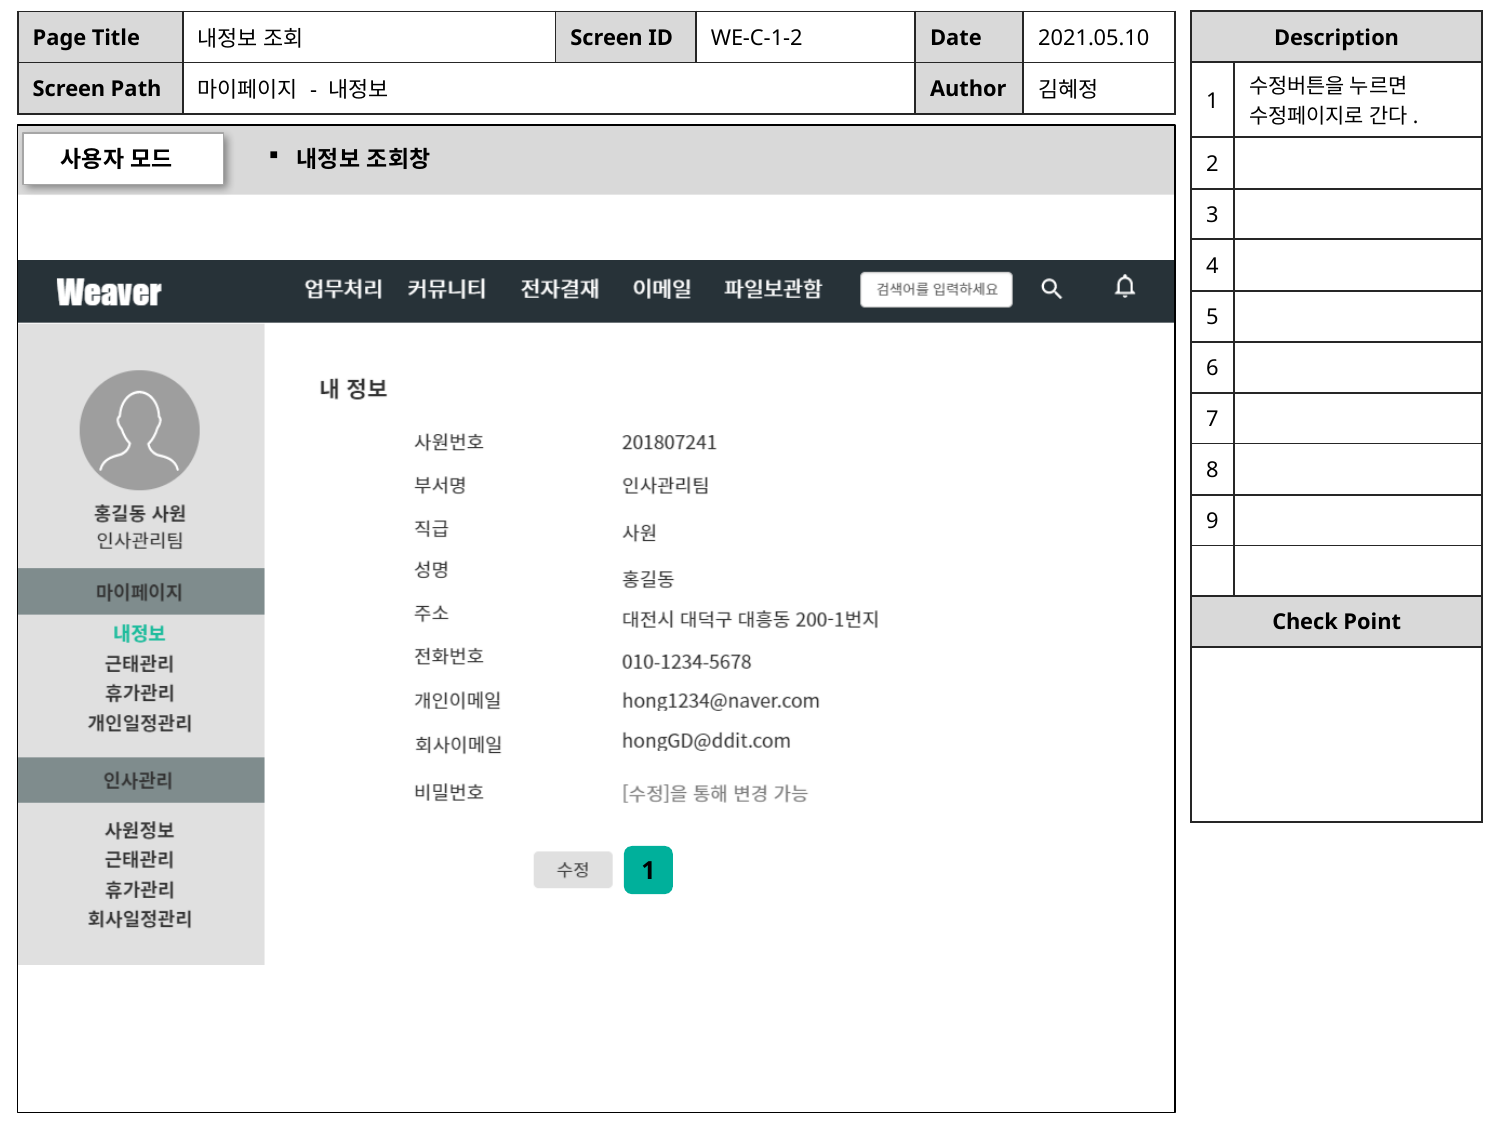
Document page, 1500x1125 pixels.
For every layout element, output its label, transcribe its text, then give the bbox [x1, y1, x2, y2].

text_box [15, 123, 1177, 263]
table_cell [1192, 546, 1233, 595]
table_cell 9 [1192, 496, 1233, 545]
table_header Screen ID [556, 12, 695, 62]
table_cell [1235, 394, 1481, 443]
table_cell 마이페이지 - 내정보 [184, 63, 914, 113]
table_cell [1235, 240, 1481, 290]
picture [17, 260, 1176, 966]
table_cell 5 [1192, 292, 1233, 341]
table_cell 수정버튼을 누르면 수정페이지로 간다. [1235, 63, 1481, 136]
table_header Description [1192, 12, 1481, 61]
table_header Page Title [19, 12, 182, 62]
table_header 2021.05.10 [1024, 12, 1174, 62]
table_header 내정보 조회 [184, 12, 555, 62]
table_cell [1235, 343, 1481, 392]
table_cell [1192, 648, 1481, 821]
table_cell 8 [1192, 444, 1233, 494]
table_cell 김혜정 [1024, 63, 1174, 113]
table_cell Check Point [1192, 597, 1481, 646]
table_cell 7 [1192, 394, 1233, 443]
table_cell [1235, 292, 1481, 341]
table_header Date [916, 12, 1022, 62]
table_cell [1235, 496, 1481, 545]
table_cell 2 [1192, 138, 1233, 188]
table_cell [1235, 190, 1481, 238]
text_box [22, 132, 224, 185]
table_cell Screen Path [19, 63, 182, 113]
table_cell 1 [1192, 63, 1233, 136]
table_cell [1235, 444, 1481, 494]
table_header WE-C-1-2 [697, 12, 914, 62]
table_cell Author [916, 63, 1022, 113]
table_cell 3 [1192, 190, 1233, 238]
table_cell 6 [1192, 343, 1233, 392]
table_cell [1235, 546, 1481, 595]
text_box [15, 971, 1177, 1115]
table_cell [1235, 138, 1481, 188]
table_cell 4 [1192, 240, 1233, 290]
